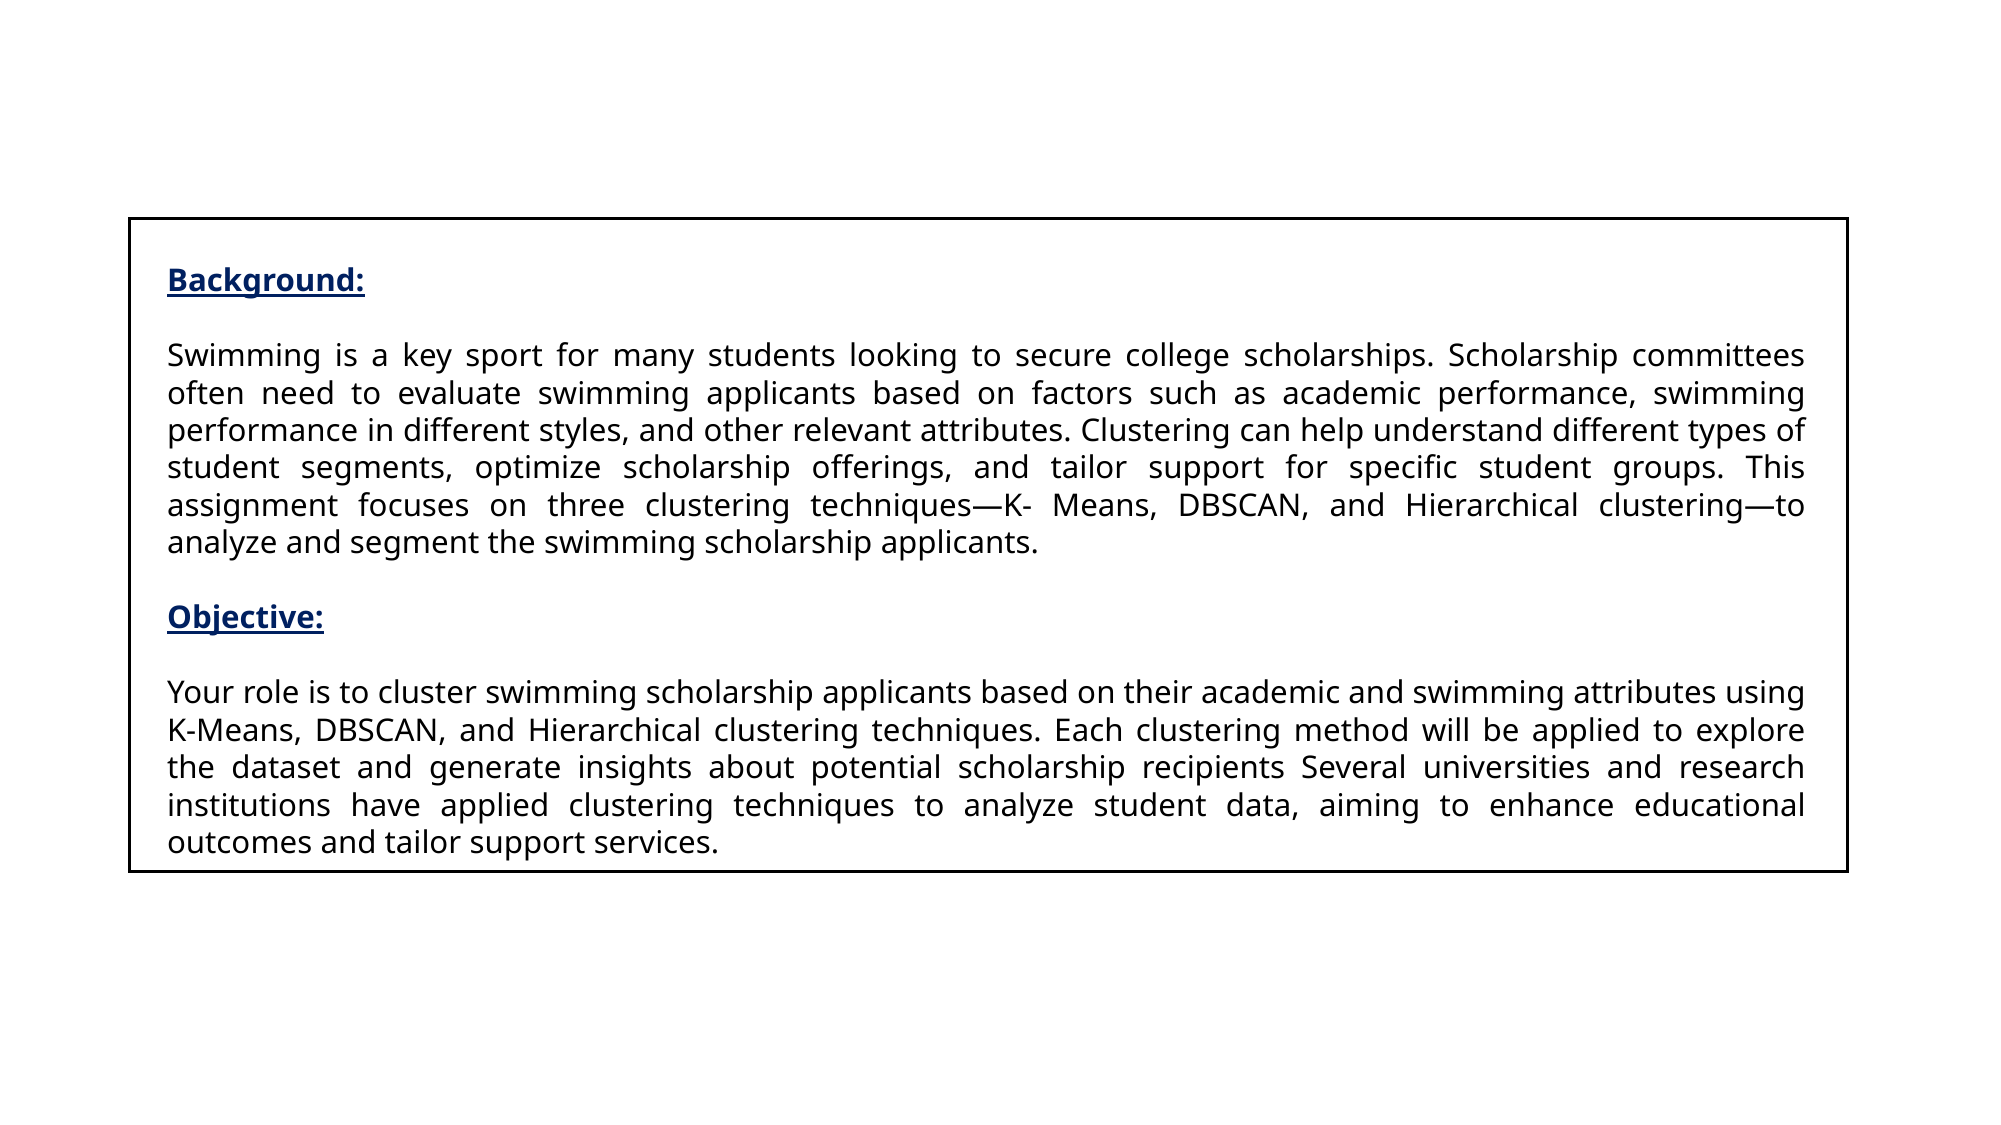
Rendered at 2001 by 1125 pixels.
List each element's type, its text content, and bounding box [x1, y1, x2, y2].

text_box Background: Swimming is a key sport for many students looking to secure college scholarships. Scholarship committees often need to evaluate swimming applicants based on factors such as academic performance, swimming performance in different styles, and other relevant attributes. Clustering can help understand different types of student segments, optimize scholarship offerings, and tailor support for specific student groups. This assignment focuses on three clustering techniques—K- Means, DBSCAN, and Hierarchical clustering—to analyze and segment the swimming scholarship applicants. Objective: Your role is to cluster swimming scholarship applicants based on their academic and swimming attributes using K-Means, DBSCAN, and Hierarchical clustering techniques. Each clustering method will be applied to explore the dataset and generate insights about potential scholarship recipients Several universities and research institutions have applied clustering techniques to analyze student data, aiming to enhance educational outcomes and tailor support services. [152, 253, 1823, 867]
text_box [128, 217, 1849, 873]
